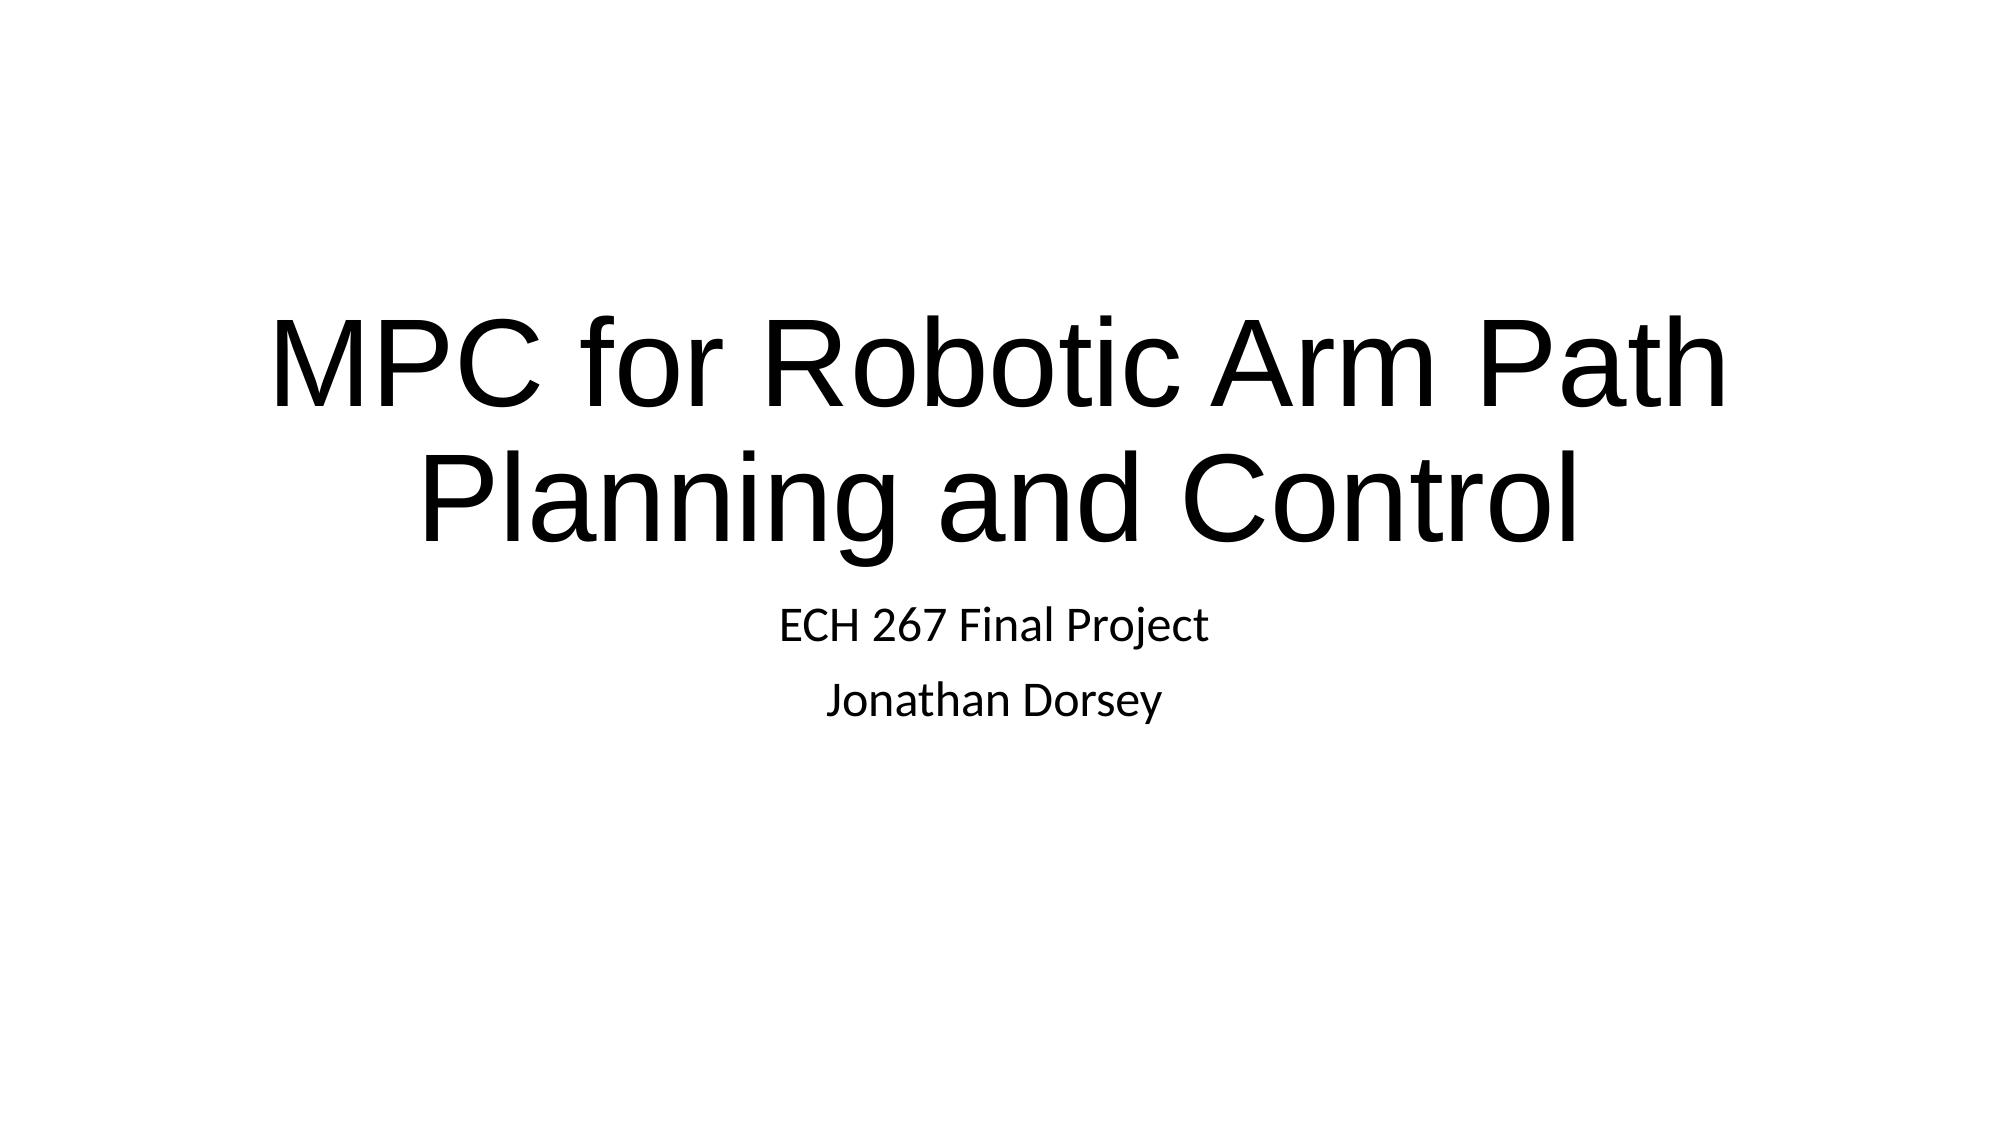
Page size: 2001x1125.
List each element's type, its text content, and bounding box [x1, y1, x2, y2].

title MPC for Robotic Arm Path Planning and Control [249, 184, 1750, 576]
subtitle ECH 267 Final Project Jonathan Dorsey [249, 590, 1750, 863]
